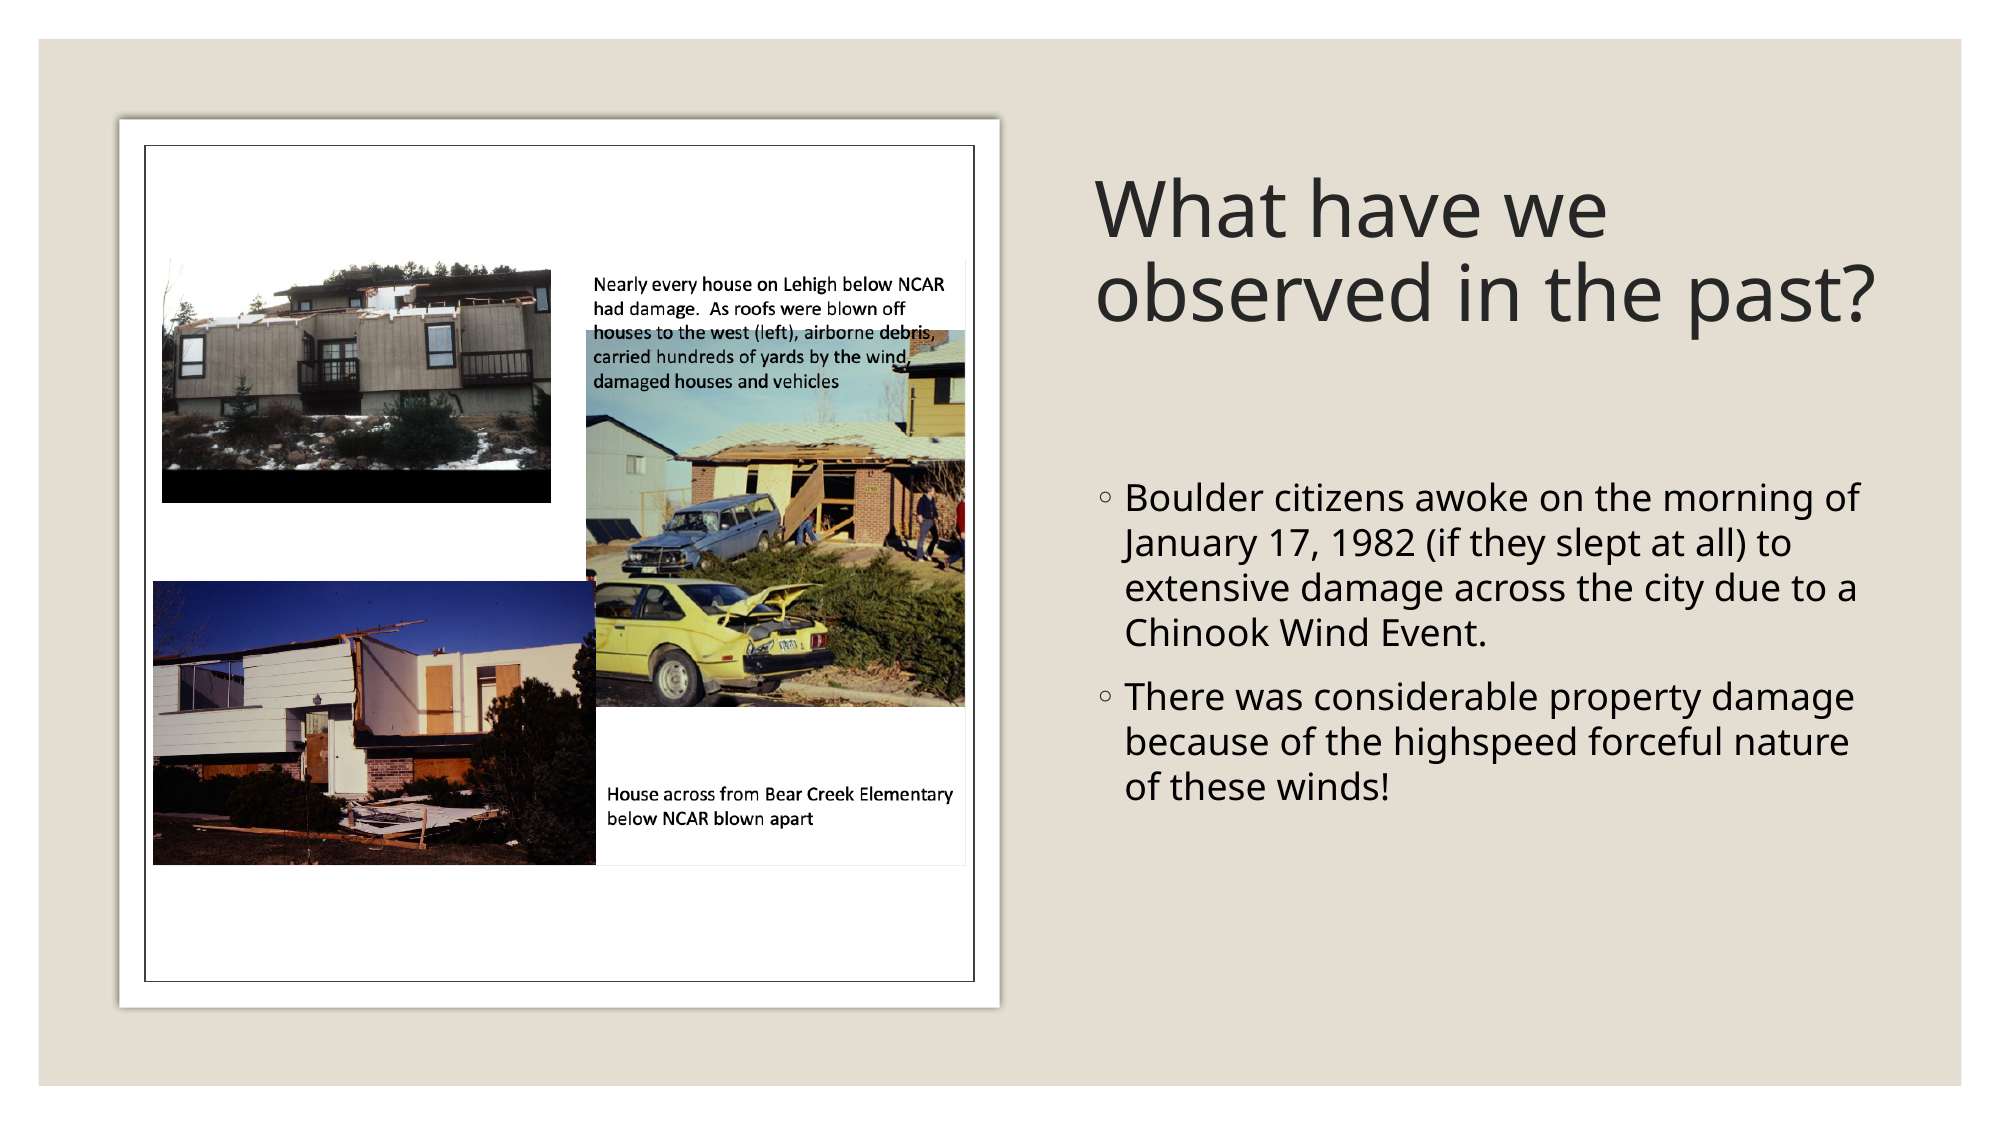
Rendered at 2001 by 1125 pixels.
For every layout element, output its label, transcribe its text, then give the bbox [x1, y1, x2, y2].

list Boulder citizens awoke on the morning of January 17, 1982 (if they slept at all) to extensive damage across the city due to a Chinook Wind Event. There was considerable property damage because of the highspeed forceful nature of these winds! [1079, 466, 1893, 1041]
text_box [144, 145, 974, 982]
picture [153, 258, 966, 867]
title What have we observed in the past? [1079, 119, 1893, 390]
text_box [119, 119, 1000, 1008]
